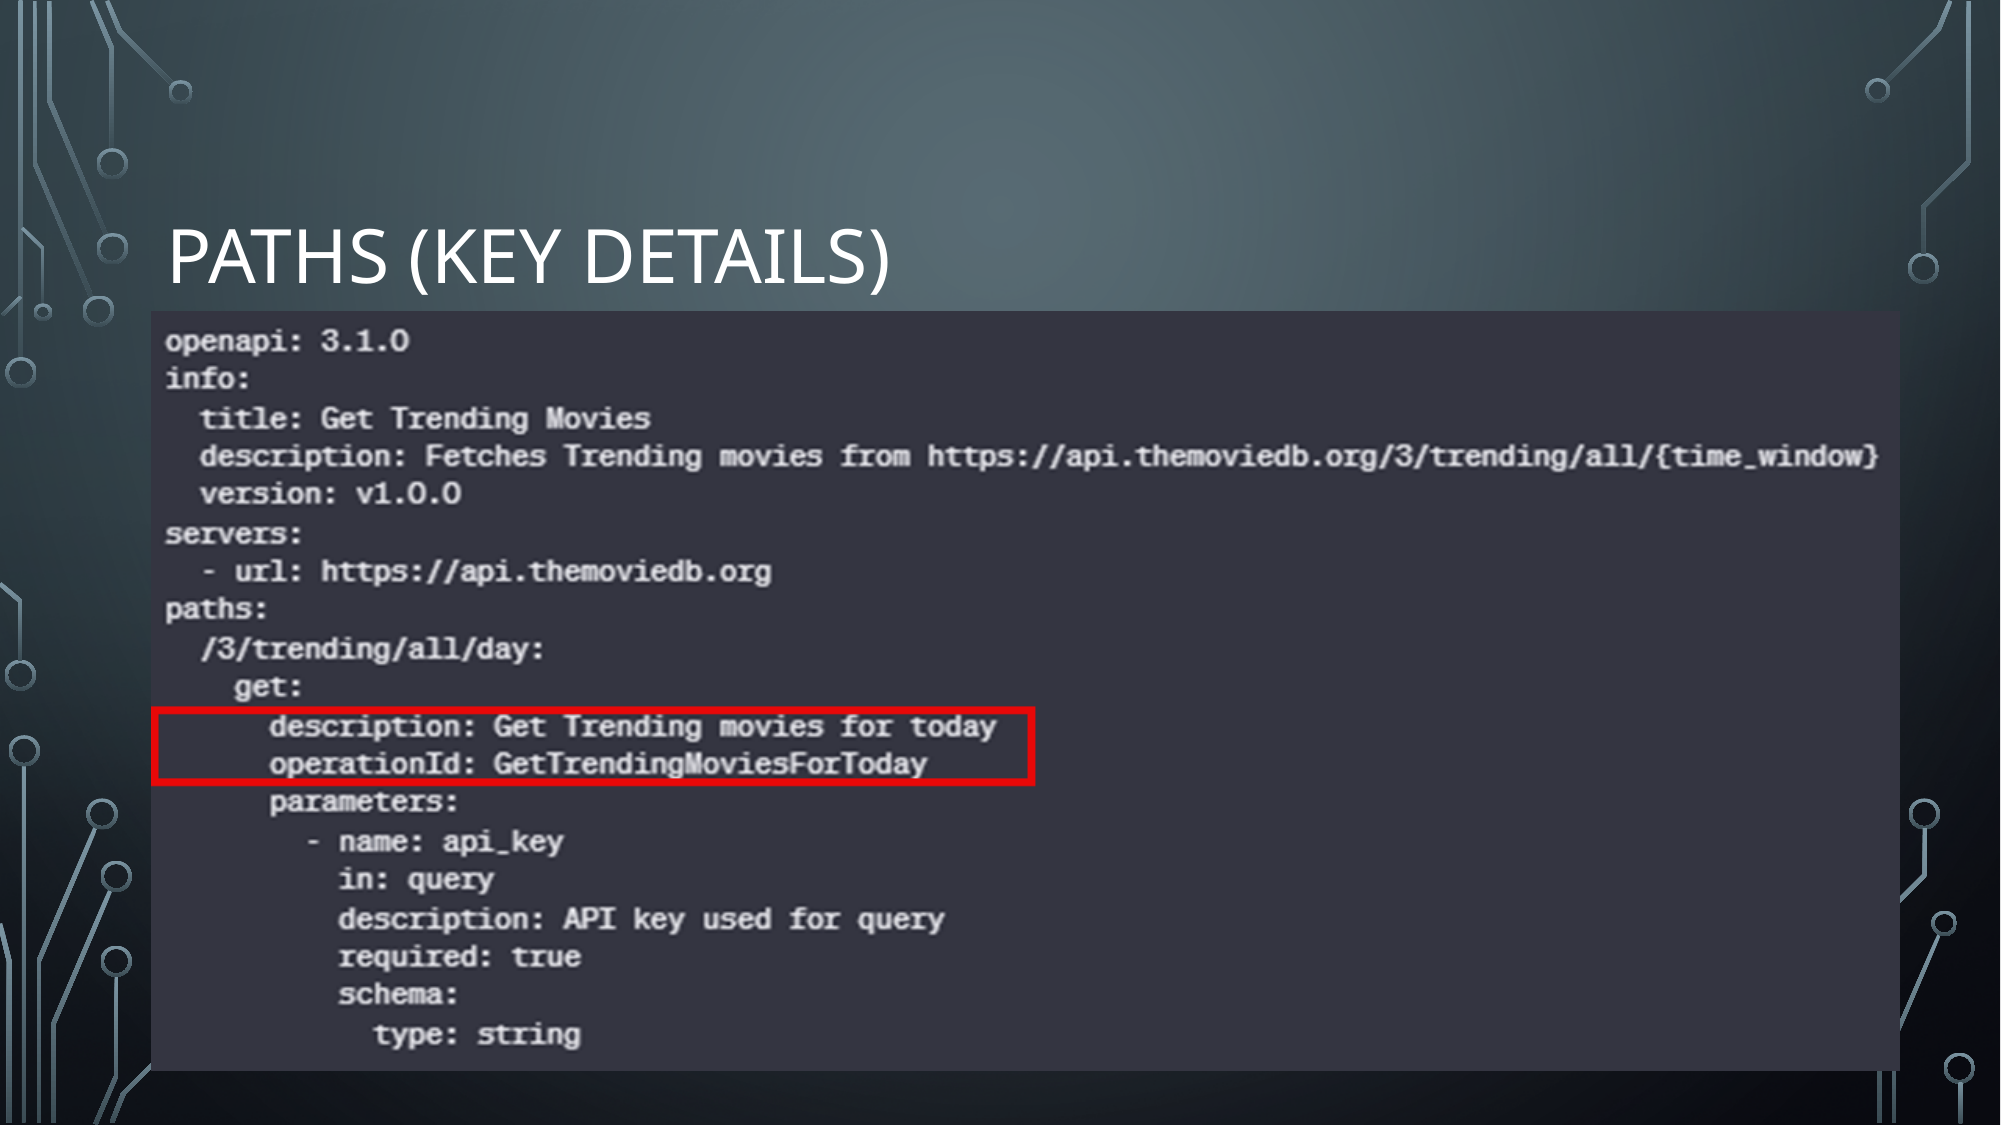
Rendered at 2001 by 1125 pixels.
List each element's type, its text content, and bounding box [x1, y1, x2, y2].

title Paths (Key details) [151, 185, 1777, 311]
picture [151, 311, 1900, 1071]
